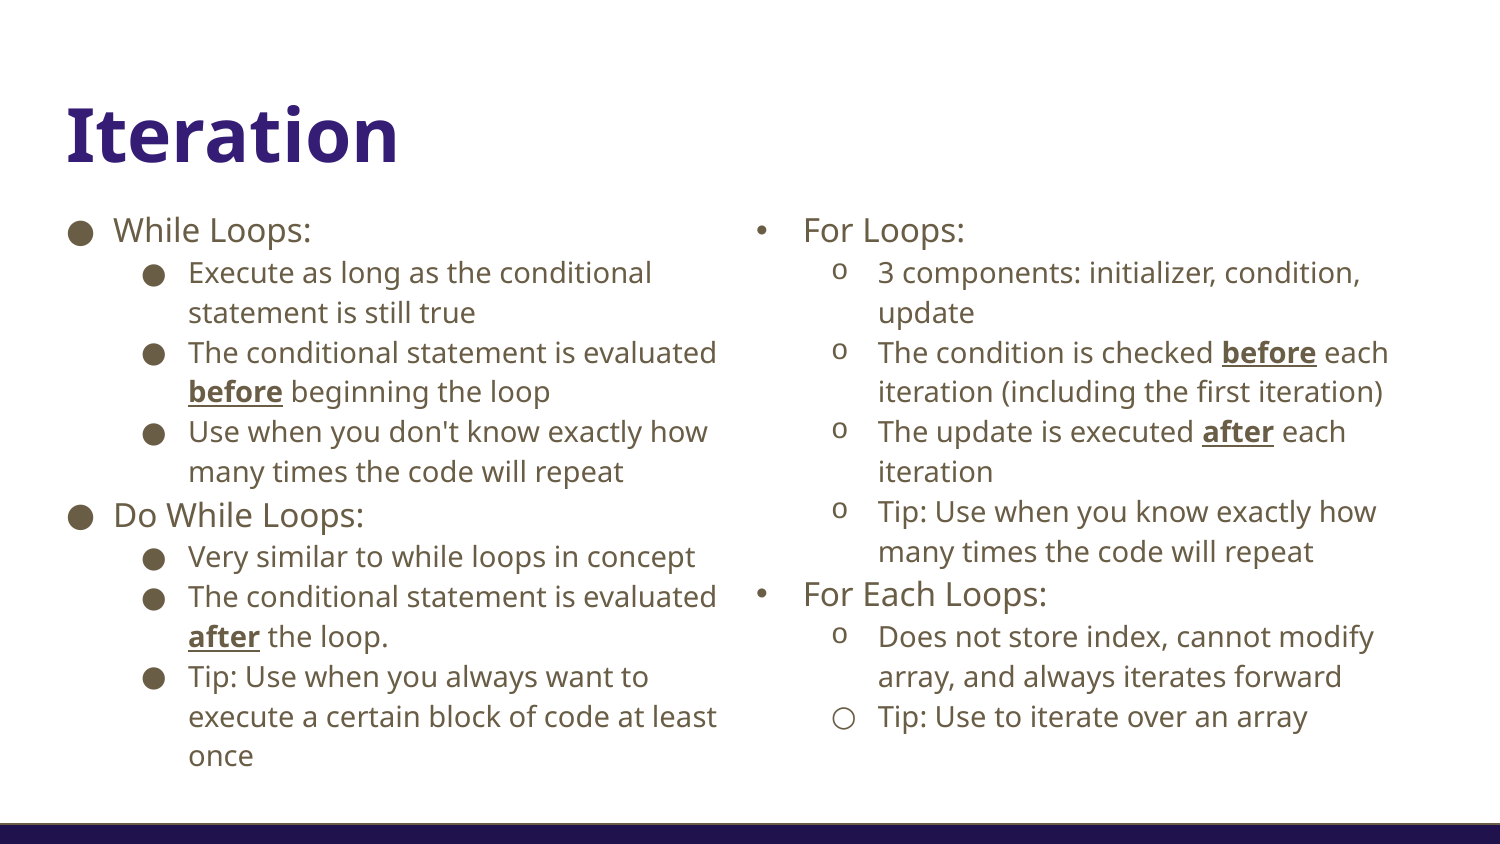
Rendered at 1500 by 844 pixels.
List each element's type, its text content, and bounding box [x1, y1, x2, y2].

list While Loops: Execute as long as the conditional statement is still true The conditional statement is evaluated before beginning the loop Use when you don't know exactly how many times the code will repeat Do While Loops: Very similar to while loops in concept The conditional statement is evaluated after the loop. Tip: Use when you always want to execute a certain block of code at least once [51, 189, 741, 823]
text_box For Loops: 3 components: initializer, condition, update The condition is checked before each iteration (including the first iteration) The update is executed after each iteration Tip: Use when you know exactly how many times the code will repeat For Each Loops: Does not store index, cannot modify array, and always iterates forward Tip: Use to iterate over an array [741, 189, 1432, 824]
title Iteration [51, 72, 1449, 189]
text_box [0, 823, 1500, 844]
